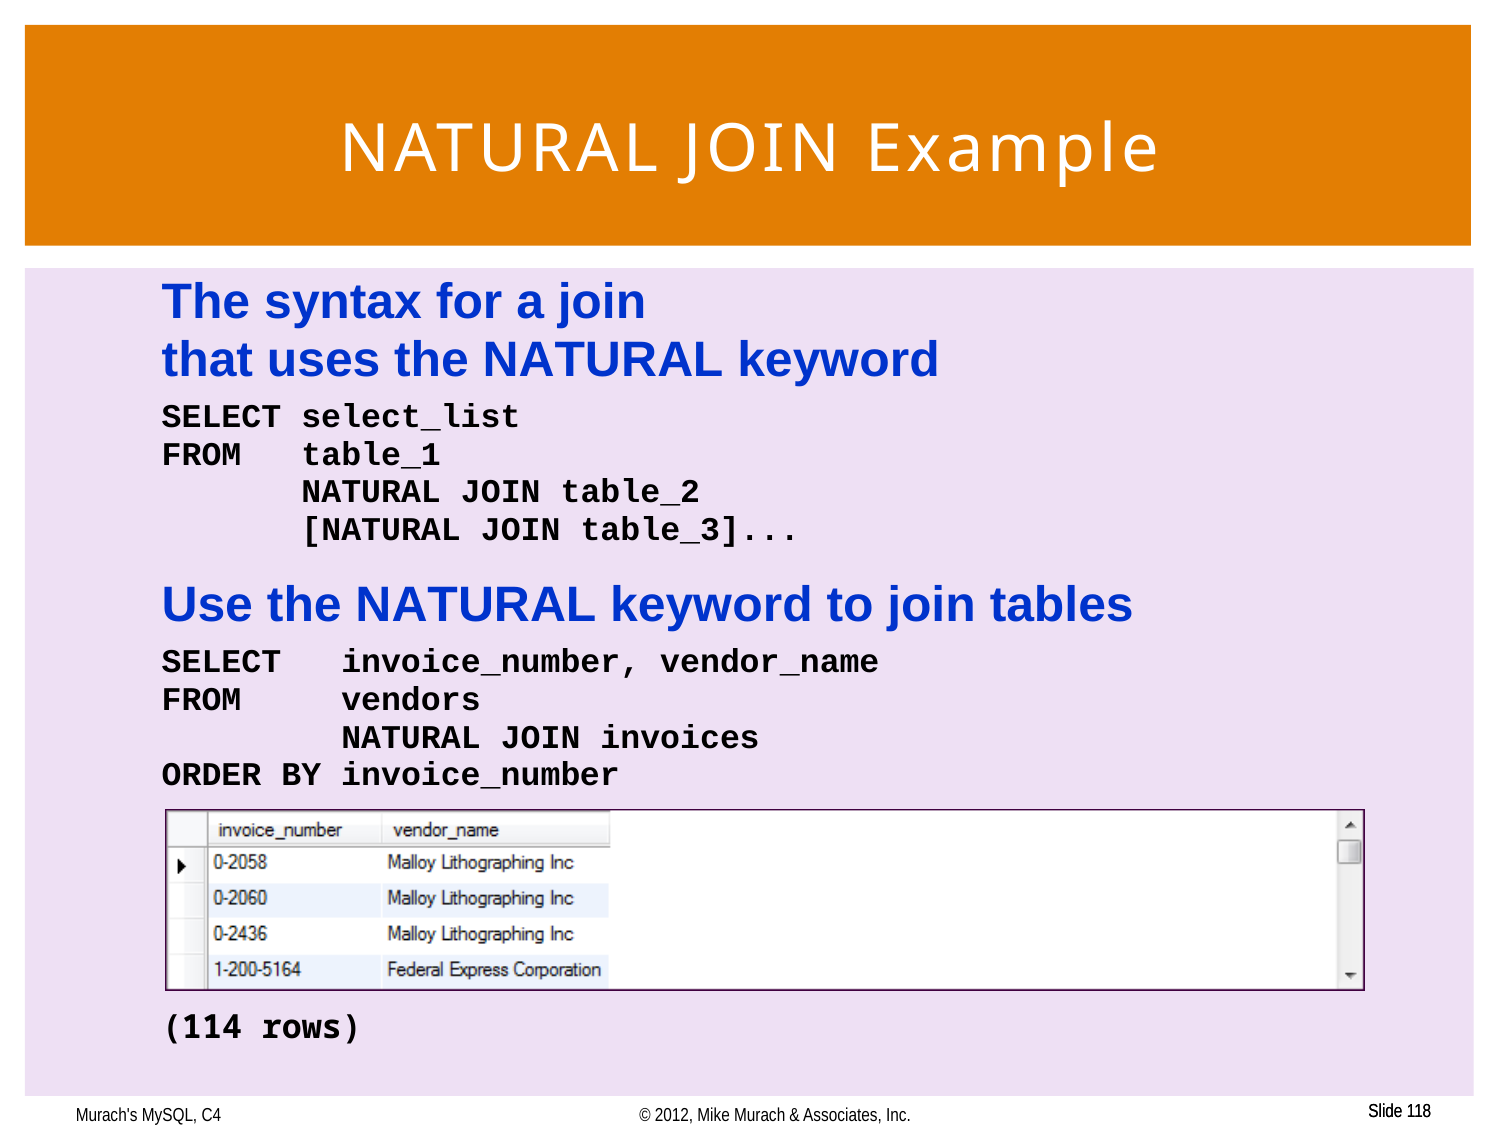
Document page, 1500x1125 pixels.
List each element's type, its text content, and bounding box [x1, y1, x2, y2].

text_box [161, 998, 1363, 1073]
slide_number Murach's MySQL, C4 [60, 1091, 411, 1125]
picture [164, 809, 1365, 992]
footer © 2012, Mike Murach & Associates, Inc. [500, 1091, 1050, 1125]
title NATURAL JOIN Example [62, 58, 1438, 232]
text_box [161, 272, 1360, 812]
